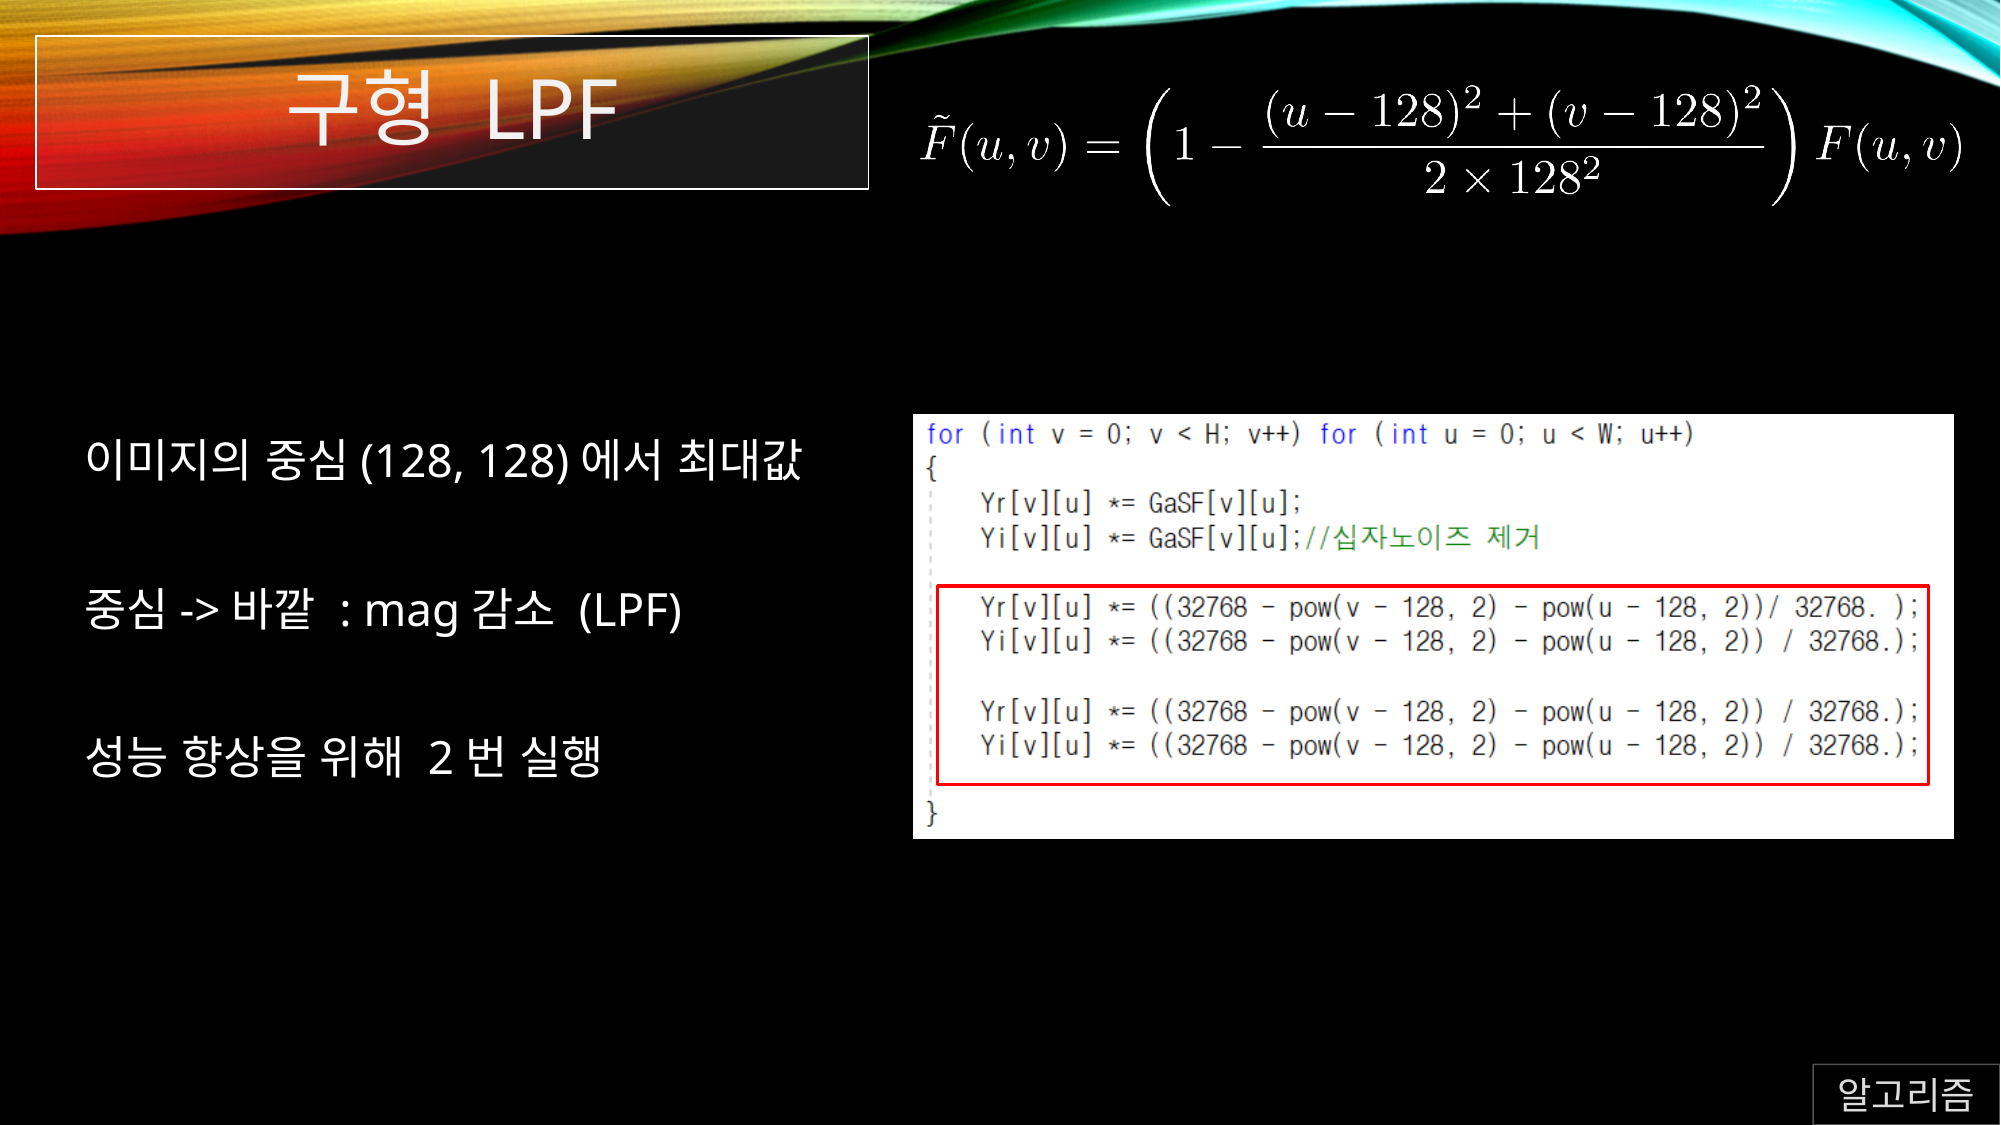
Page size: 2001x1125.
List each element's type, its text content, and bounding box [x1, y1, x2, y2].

title 구형 LPF [36, 35, 869, 189]
picture [0, 0, 2000, 237]
picture [912, 414, 1954, 839]
list 이미지의 중심(128, 128)에서 최대값 중심->바깥 : mag감소 (LPF) 성능 향상을 위해 2번 실행 [46, 375, 903, 1036]
text_box 알고리즘 [1813, 1064, 2000, 1125]
